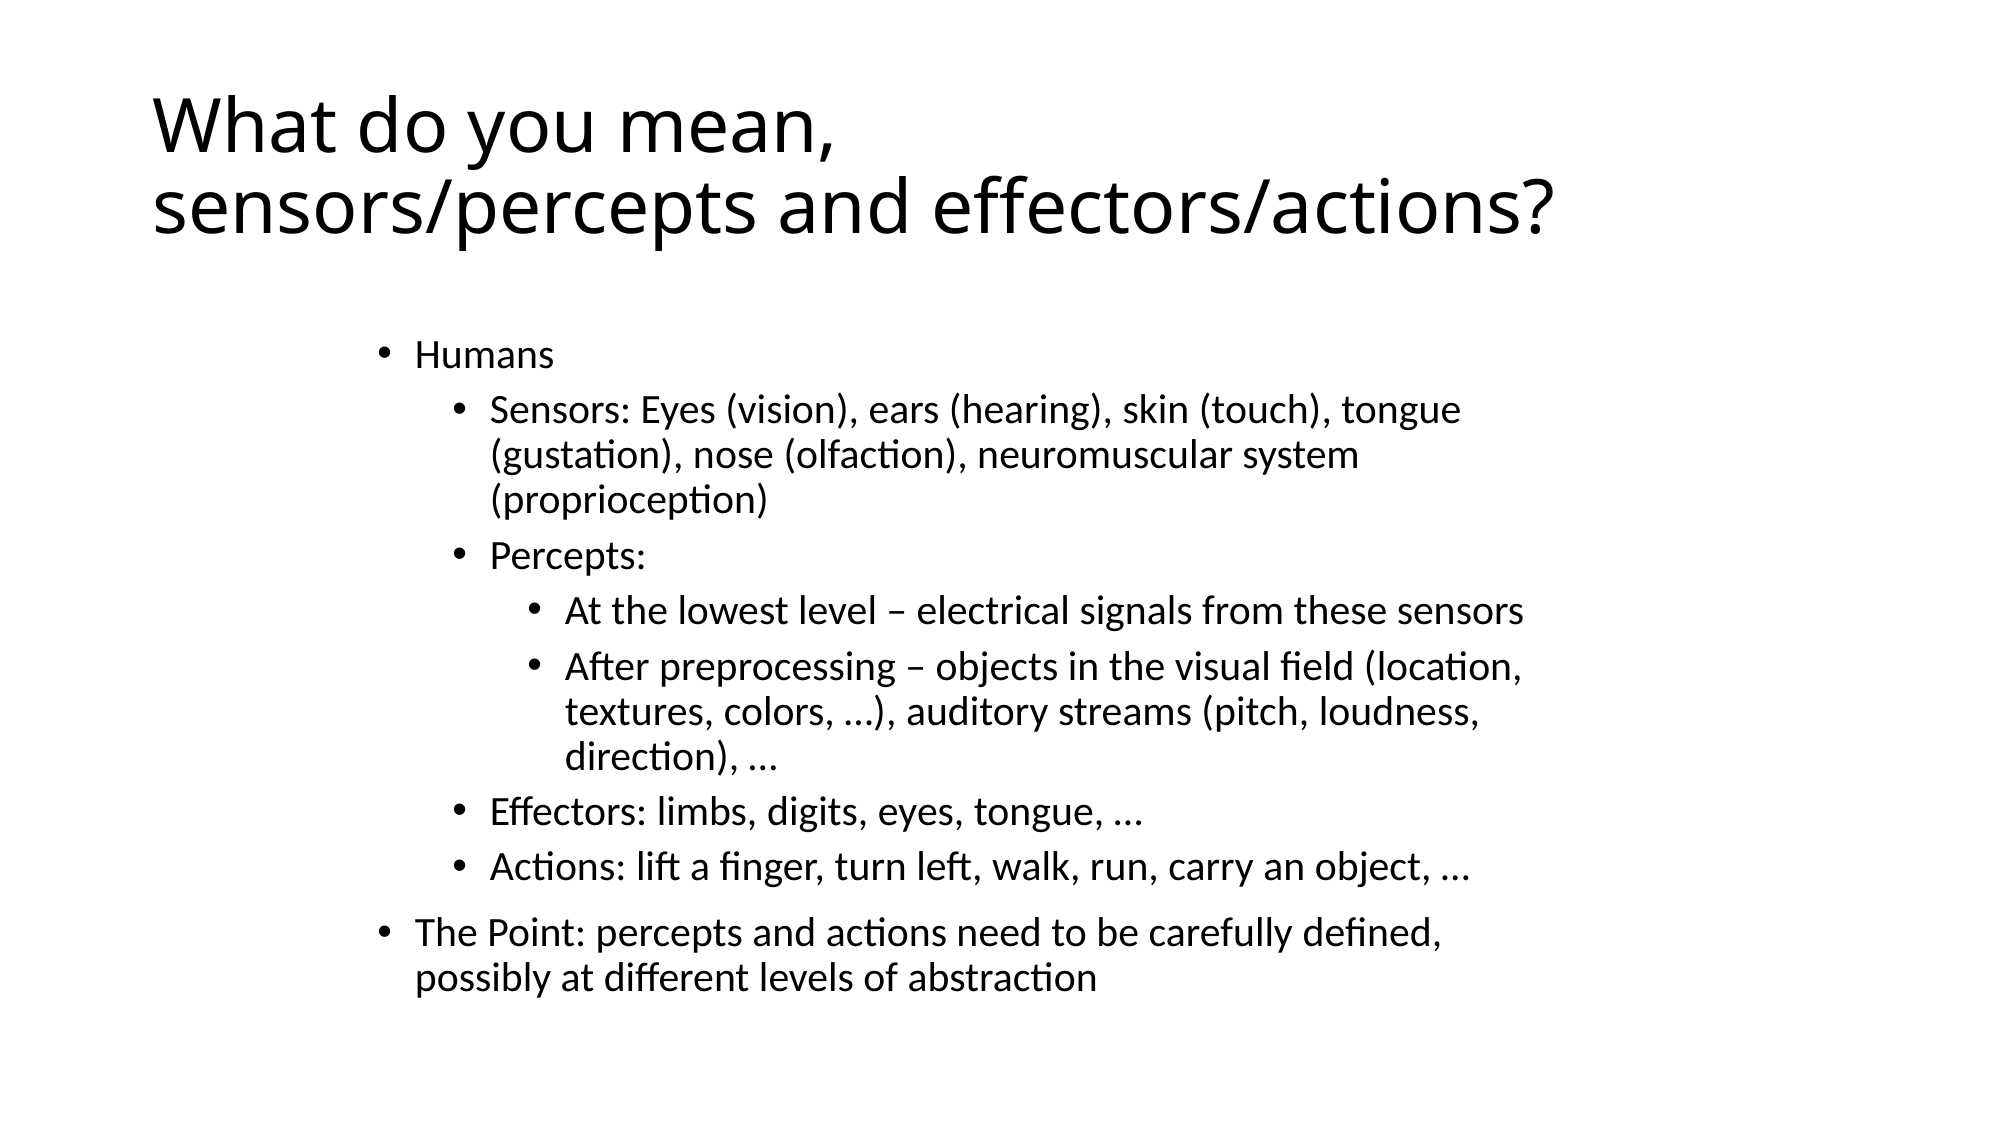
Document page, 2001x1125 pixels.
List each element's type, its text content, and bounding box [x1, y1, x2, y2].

list Humans Sensors: Eyes (vision), ears (hearing), skin (touch), tongue (gustation), nose (olfaction), neuromuscular system (proprioception) Percepts: At the lowest level – electrical signals from these sensors After preprocessing – objects in the visual field (location, textures, colors, …), auditory streams (pitch, loudness, direction), … Effectors: limbs, digits, eyes, tongue, … Actions: lift a finger, turn left, walk, run, carry an object, … The Point: percepts and actions need to be carefully defined, possibly at different levels of abstraction [362, 324, 1575, 1000]
title What do you mean, sensors/percepts and effectors/actions? [137, 59, 1863, 278]
